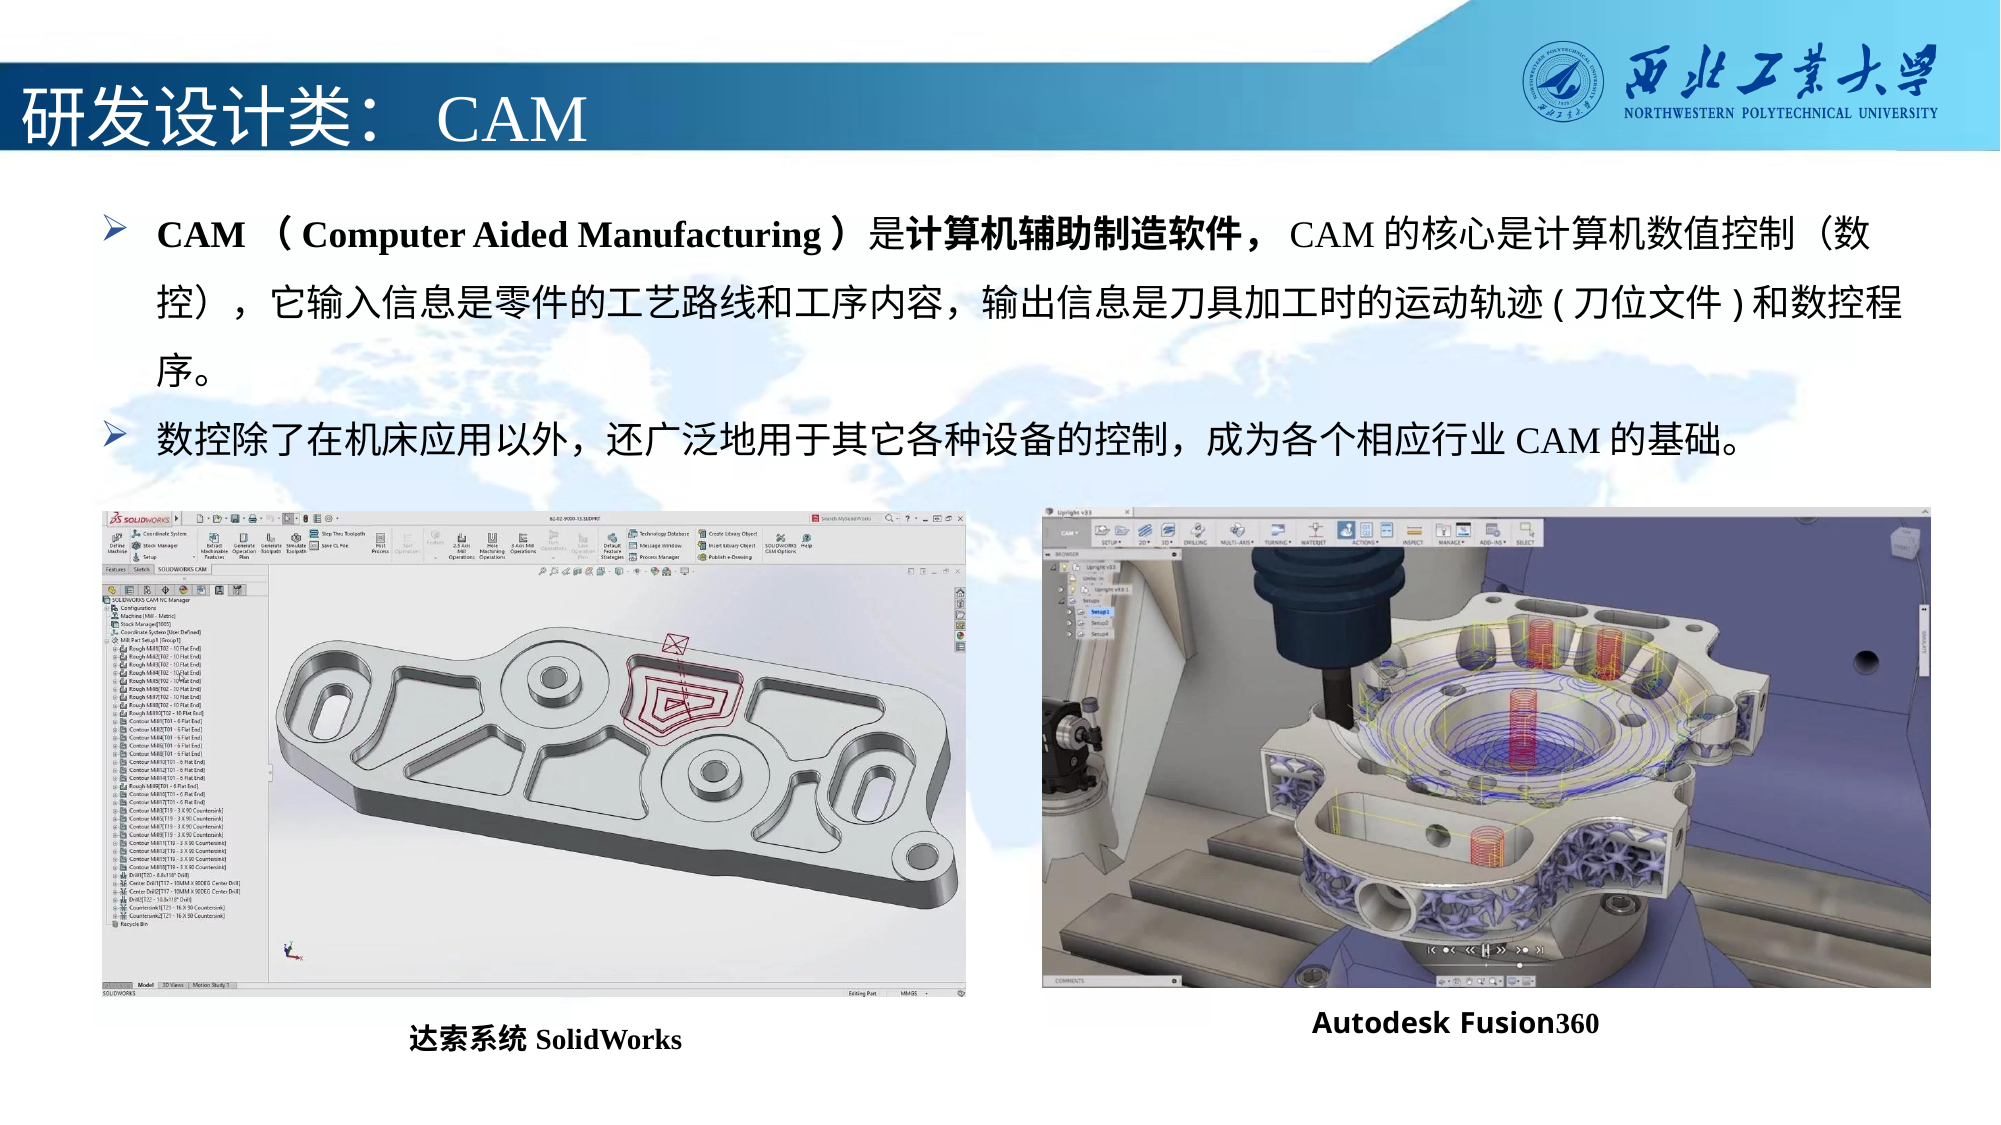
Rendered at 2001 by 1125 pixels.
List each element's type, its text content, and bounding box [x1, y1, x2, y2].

text_box 研发设计类：CAM [5, 66, 604, 162]
picture [0, 0, 2000, 166]
picture [93, 469, 1931, 1028]
text_box Autodesk Fusion360 [1297, 996, 1714, 1047]
text_box 达索系统SolidWorks [395, 1012, 868, 1063]
text_box CAM（Computer Aided Manufacturing）是计算机辅助制造软件，CAM的核心是计算机数值控制（数控），它输入信息是零件的工艺路线和工序内容，输出信息是刀具加工时的运动轨迹(刀位文件)和数控程序。 数控除了在机床应用以外，还广泛地用于其它各种设备的控制，成为各个相应行业CAM的基础。 [85, 178, 1969, 469]
